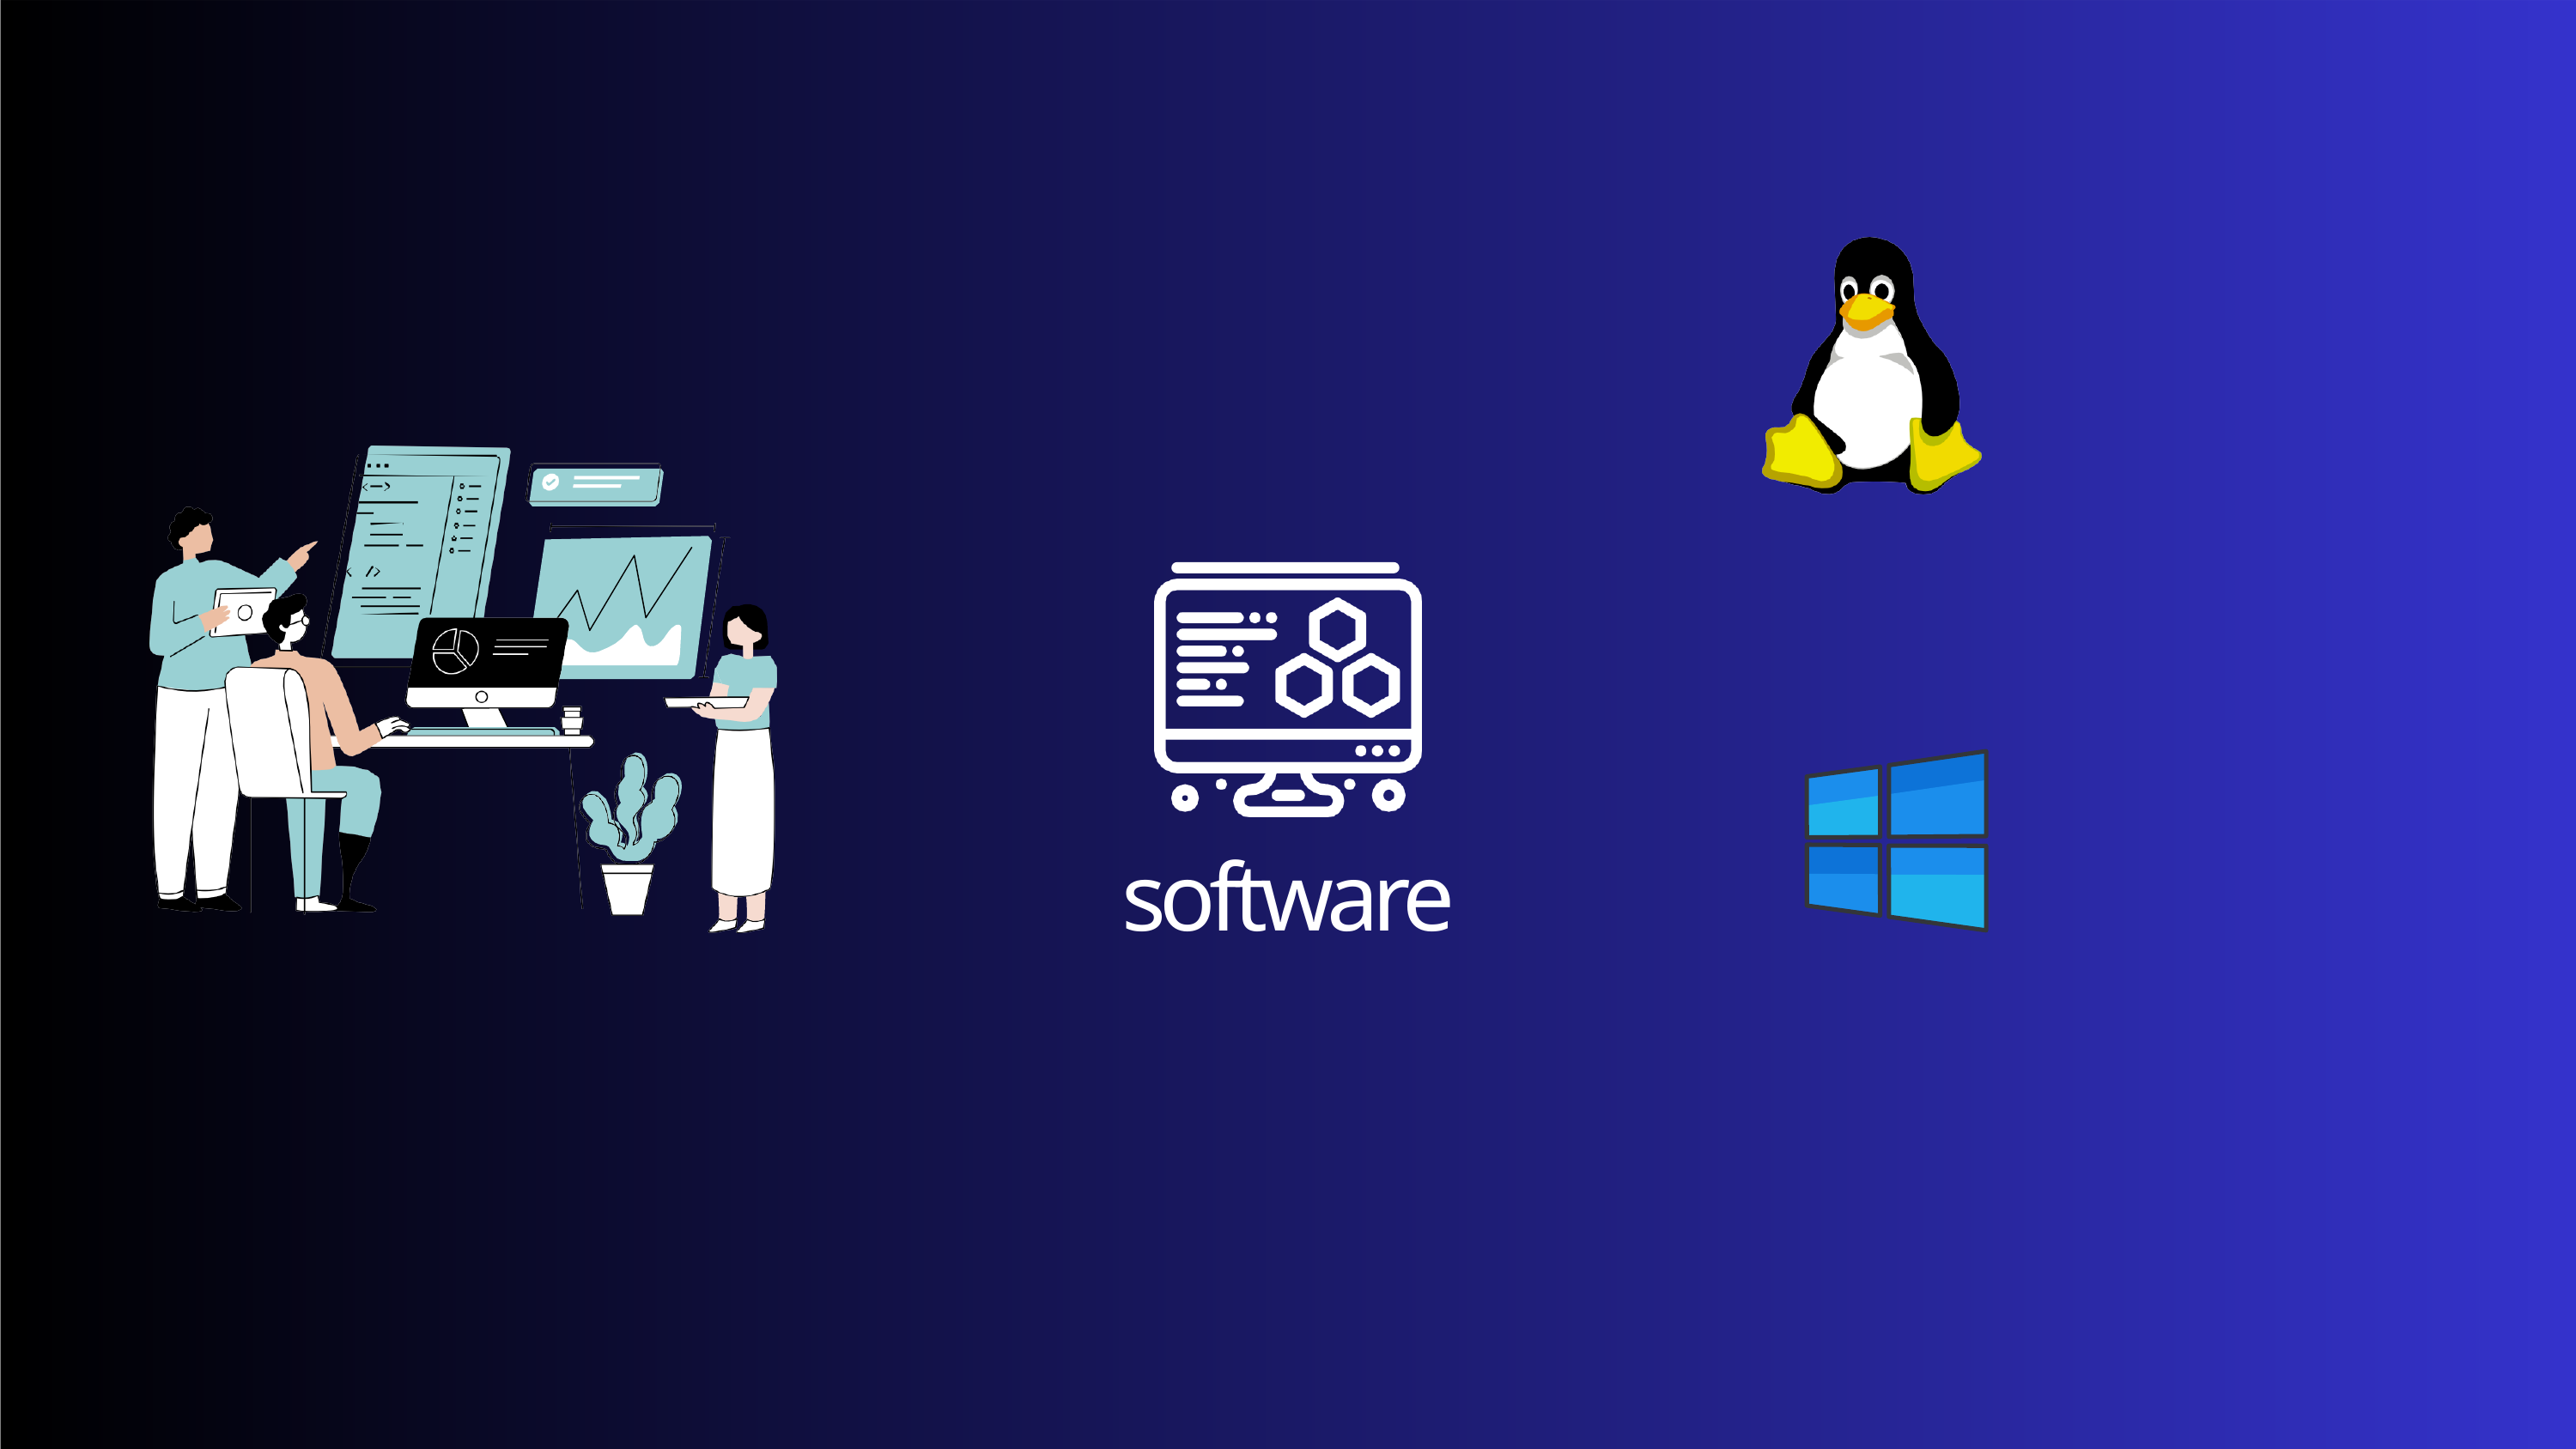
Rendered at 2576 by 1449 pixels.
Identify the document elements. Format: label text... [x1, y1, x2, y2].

text_box [1888, 751, 1987, 837]
picture [0, 0, 2576, 1449]
text_box [1888, 846, 1987, 931]
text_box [1154, 561, 1422, 818]
text_box [1807, 766, 1880, 838]
text_box [1807, 844, 1880, 916]
title software [1120, 836, 1523, 1081]
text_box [149, 446, 777, 934]
